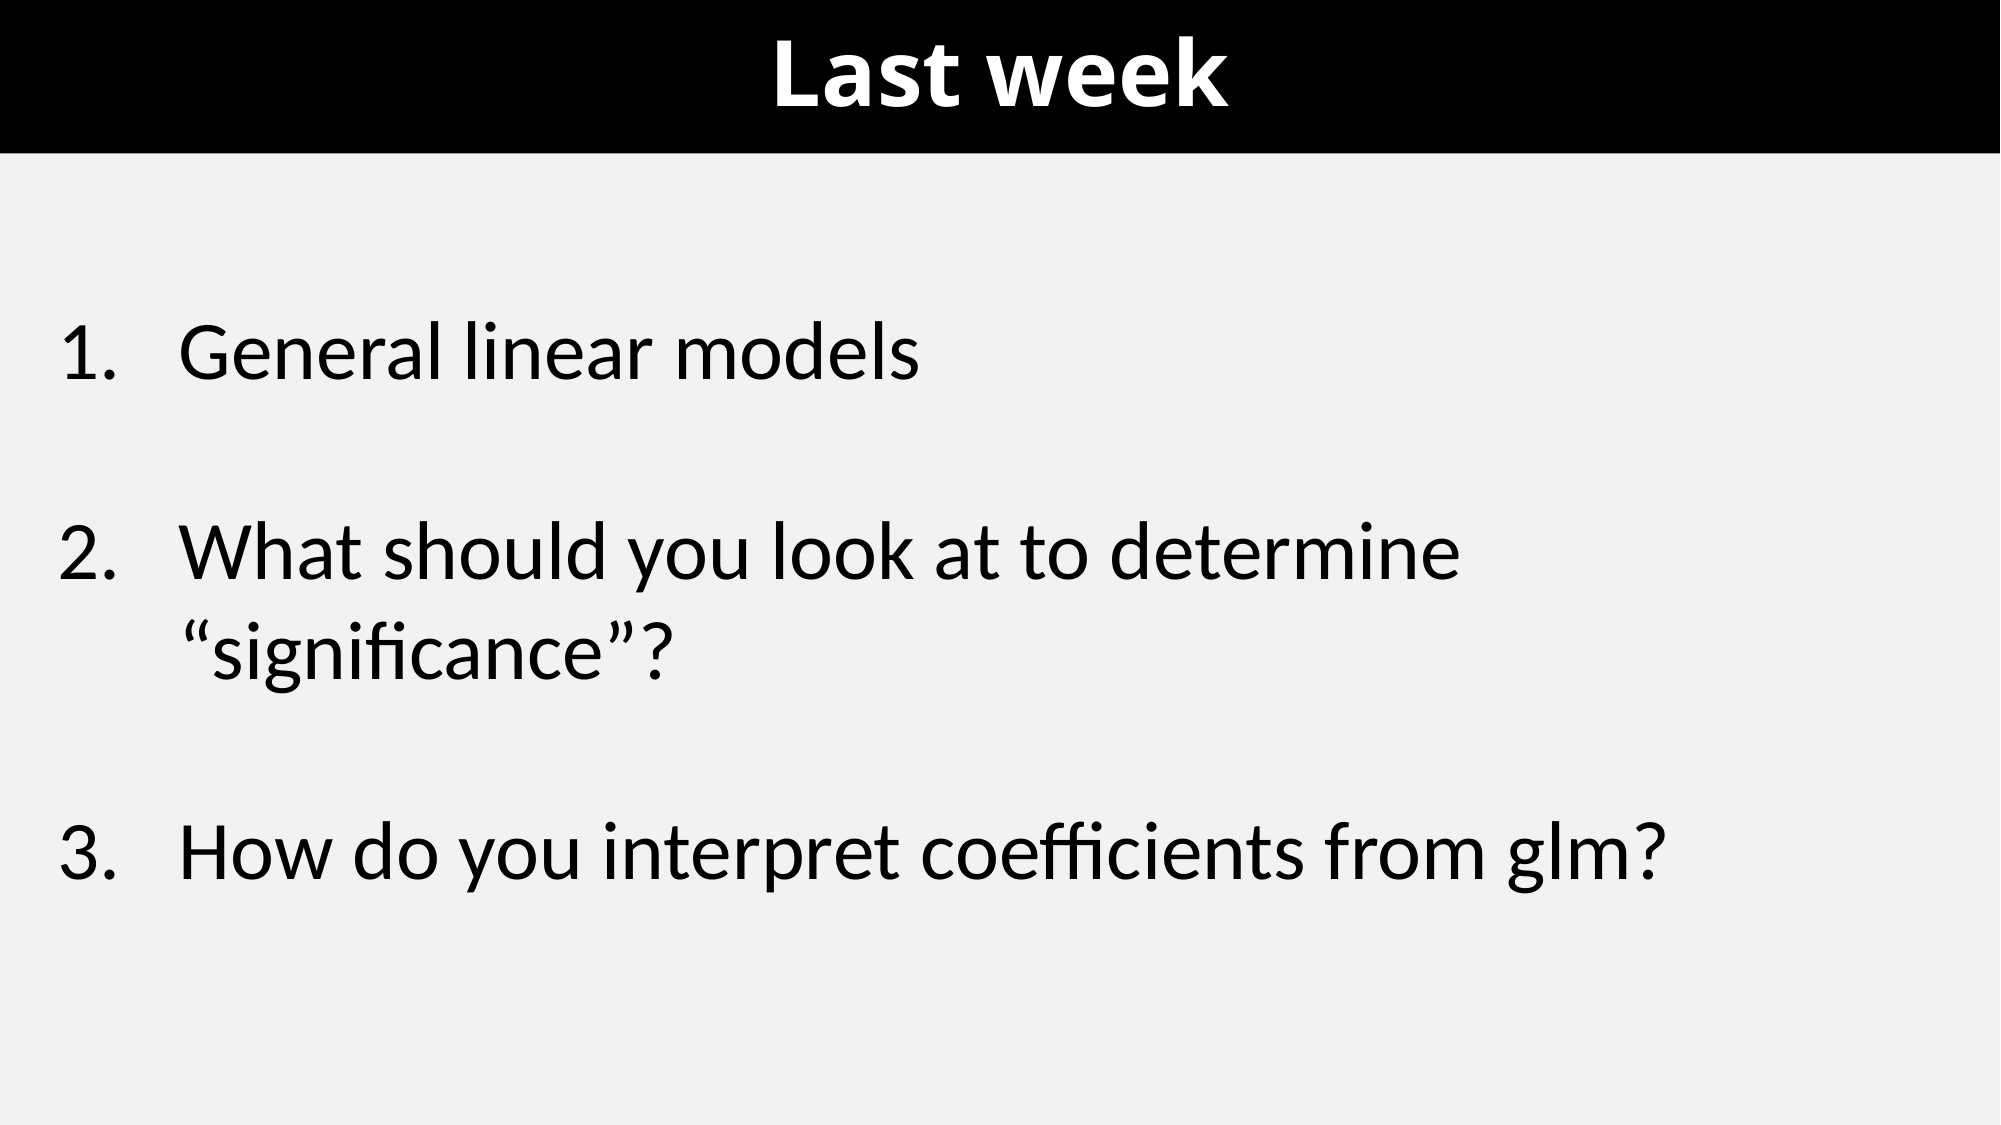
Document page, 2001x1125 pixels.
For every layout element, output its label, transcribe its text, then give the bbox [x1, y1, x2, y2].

title Last week [0, 0, 2000, 154]
text_box General linear models What should you look at to determine “significance”? How do you interpret coefficients from glm? [42, 289, 1950, 904]
